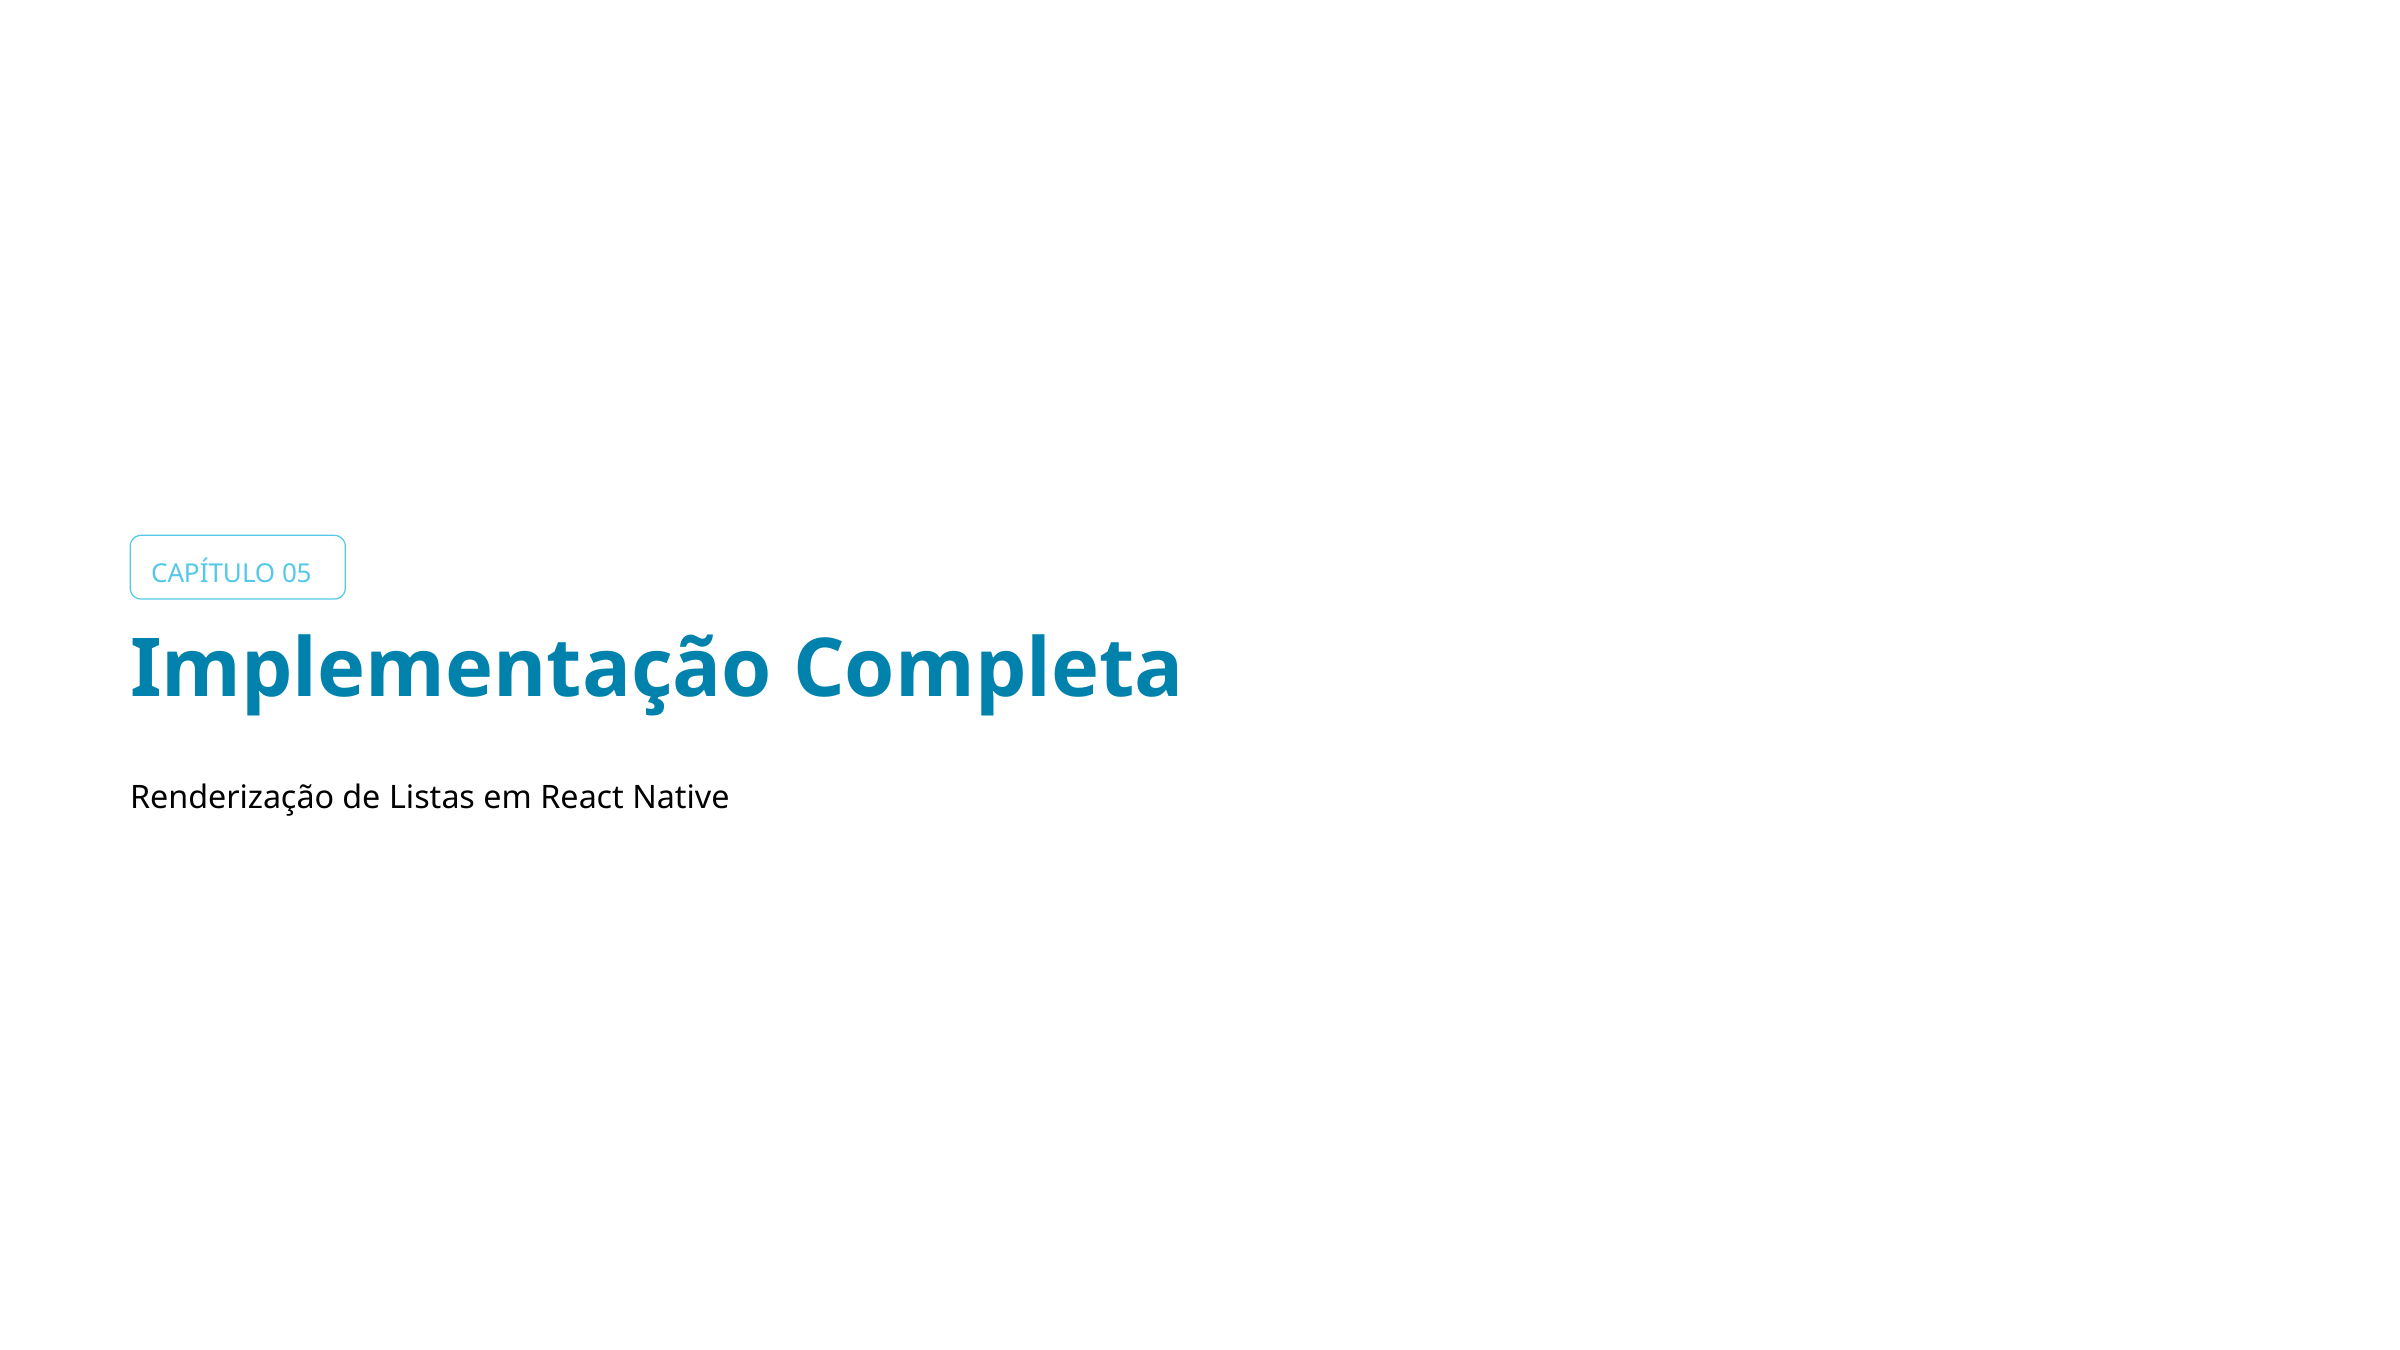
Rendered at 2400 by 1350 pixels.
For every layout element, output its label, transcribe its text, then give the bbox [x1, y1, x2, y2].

text_box Renderização de Listas em React Native [130, 762, 2270, 815]
text_box Implementação Completa [130, 611, 1125, 714]
text_box CAPÍTULO 05 [150, 546, 325, 588]
text_box [130, 535, 346, 600]
